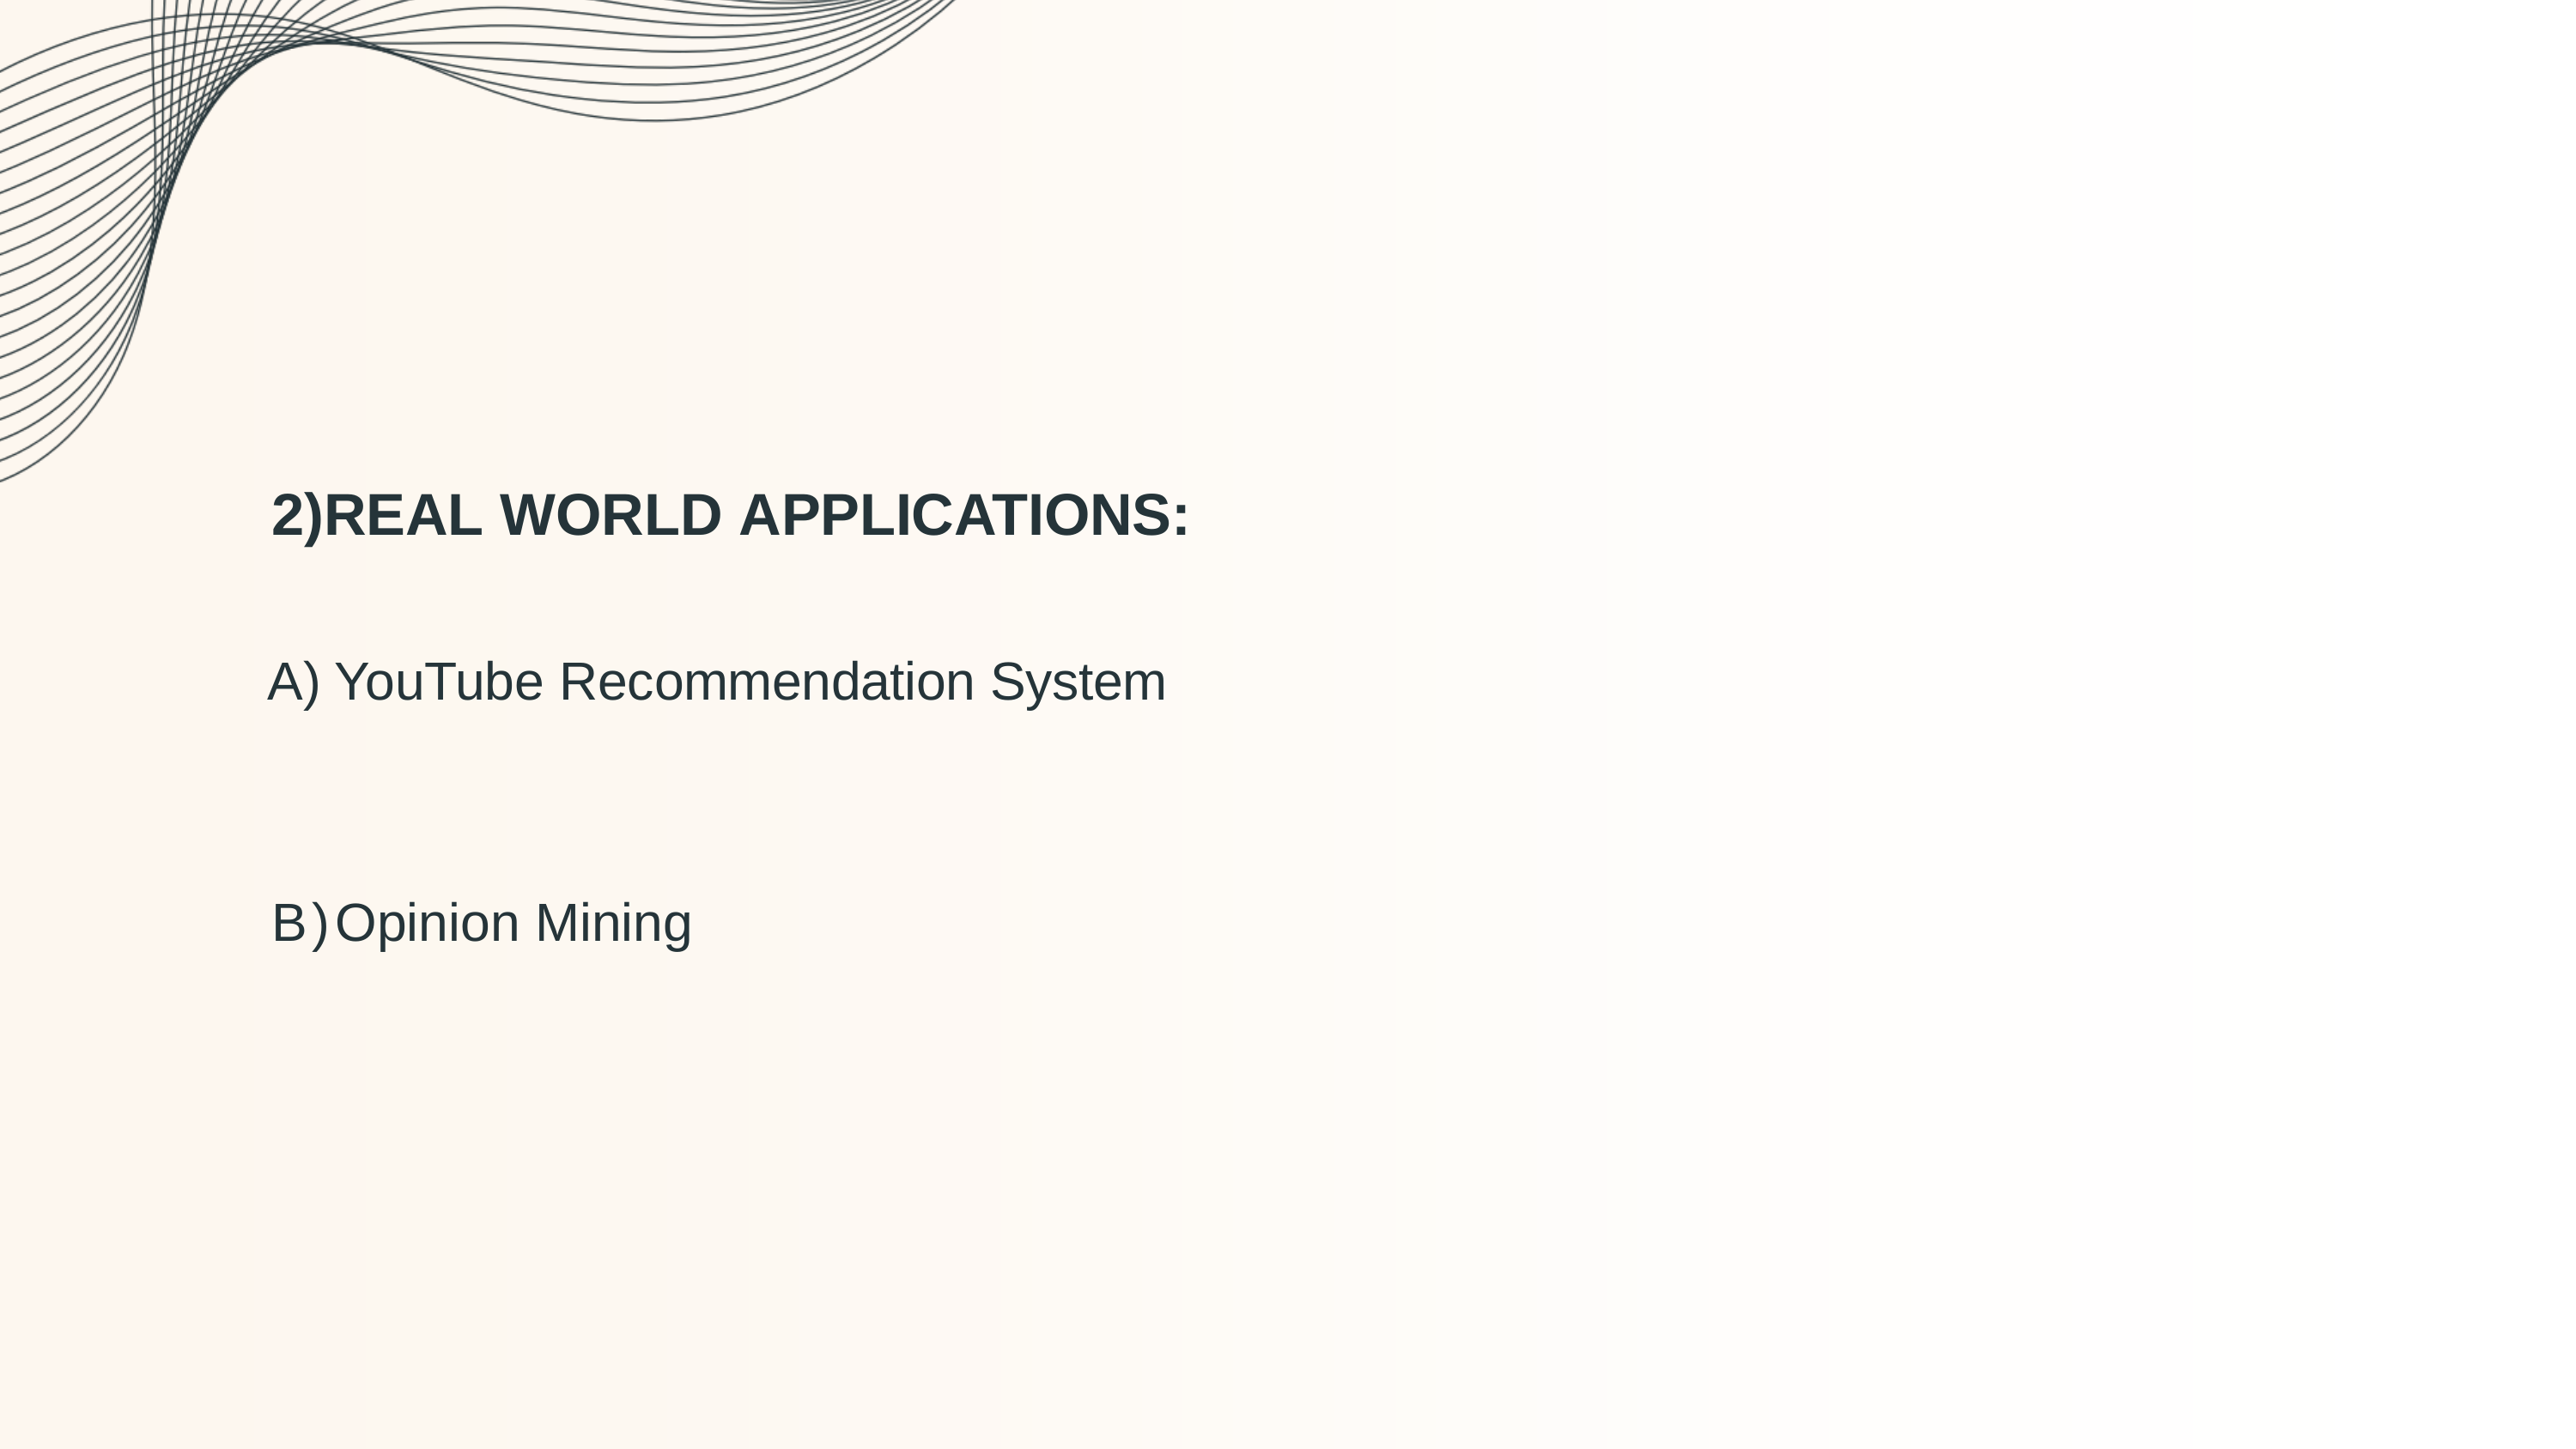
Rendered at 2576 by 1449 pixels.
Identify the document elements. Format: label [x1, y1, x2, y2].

text_box [0, 0, 1191, 1014]
picture [0, 0, 2576, 1449]
